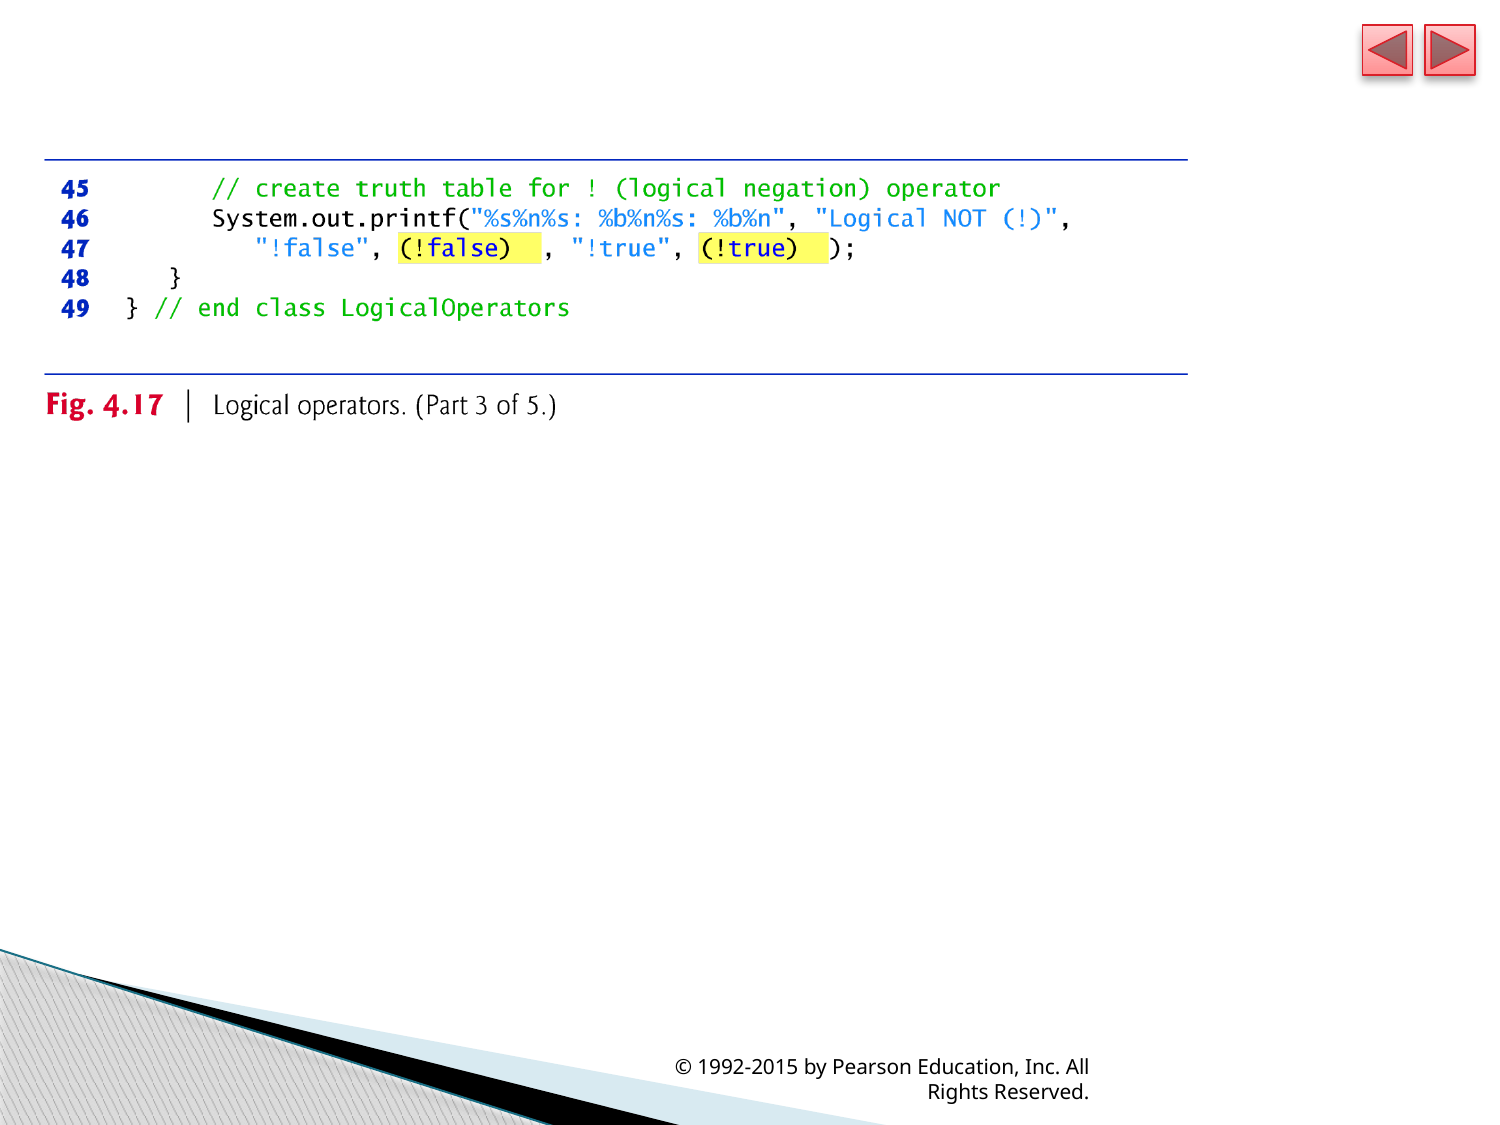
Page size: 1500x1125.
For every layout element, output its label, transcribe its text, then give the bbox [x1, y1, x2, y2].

picture [0, 106, 1500, 1018]
footer © 1992-2015 by Pearson Education, Inc. All Rights Reserved. [650, 1051, 1105, 1112]
